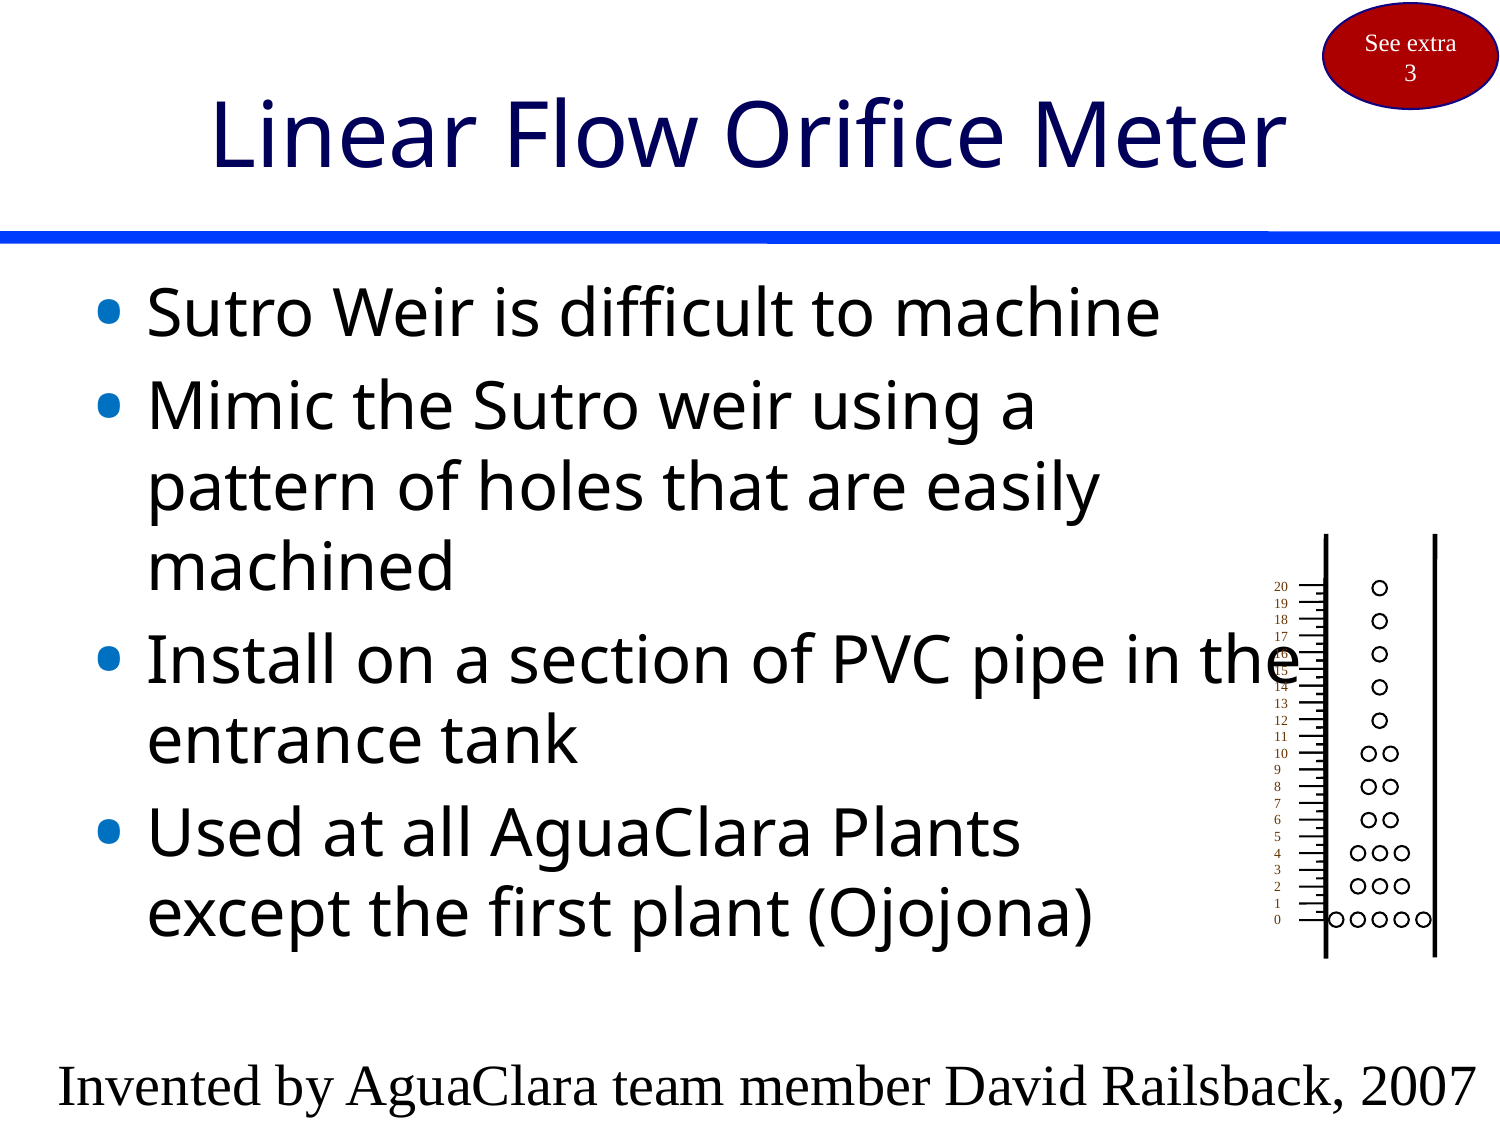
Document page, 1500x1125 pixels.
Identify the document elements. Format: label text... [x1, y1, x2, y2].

picture [1270, 576, 1293, 931]
list Sutro Weir is difficult to machine Mimic the Sutro weir using a pattern of holes that are easily machined Install on a section of PVC pipe in the entrance tank Used at all AguaClara Plants except the first plant (Ojojona) [74, 262, 1426, 1006]
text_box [1325, 533, 1436, 918]
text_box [1361, 812, 1399, 828]
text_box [1328, 912, 1431, 928]
text_box See extra 3 [1323, 3, 1499, 110]
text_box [1361, 779, 1399, 795]
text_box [1325, 929, 1436, 959]
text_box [1350, 878, 1410, 894]
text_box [1361, 746, 1399, 762]
text_box Invented by AguaClara team member David Railsback, 2007 [42, 1039, 1493, 1125]
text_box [1298, 577, 1325, 921]
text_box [1350, 845, 1410, 861]
title Linear Flow Orifice Meter [82, 37, 1417, 225]
